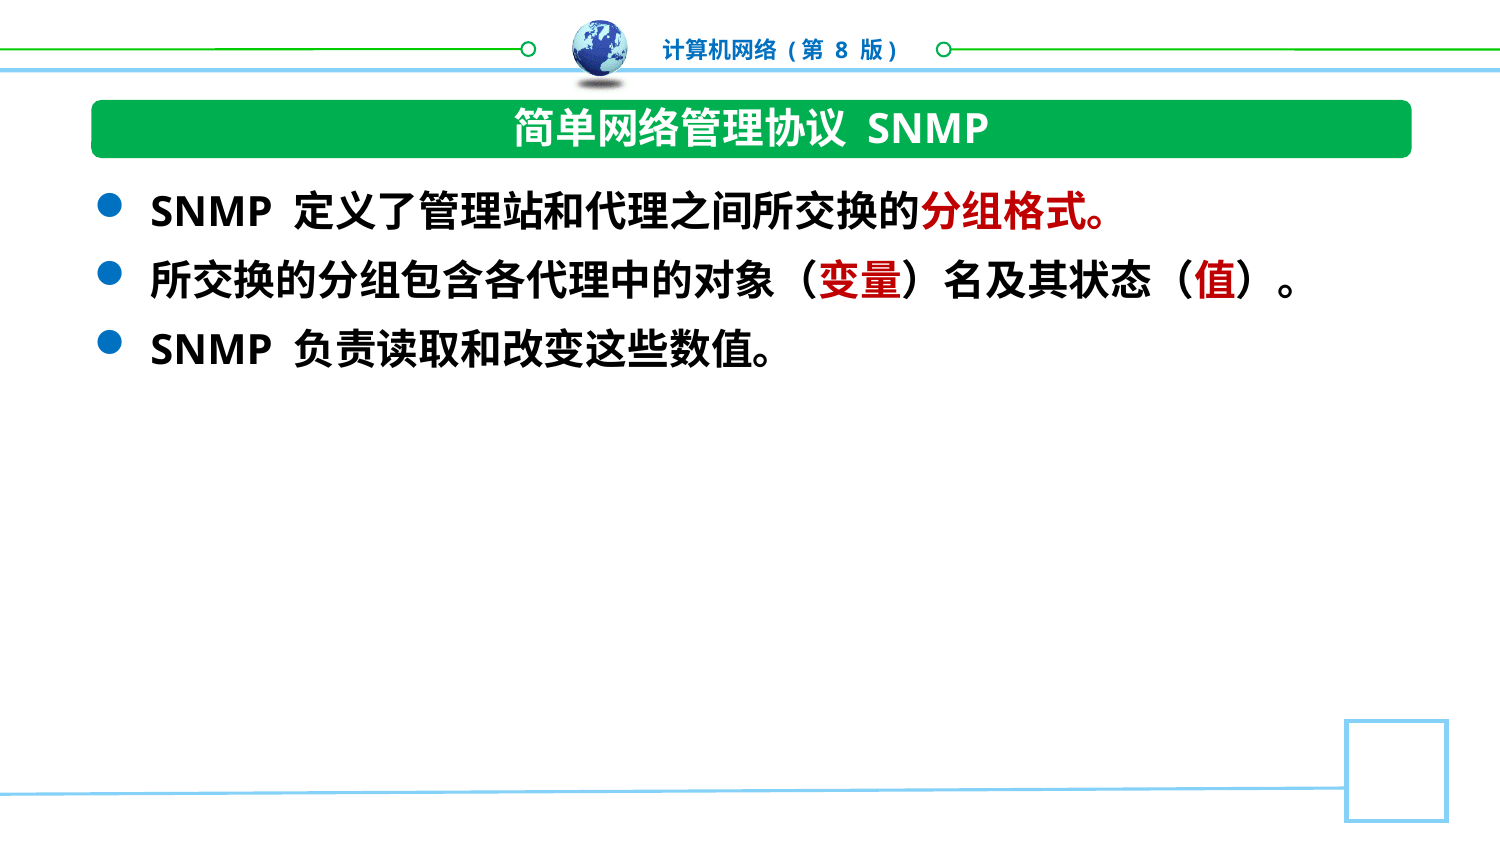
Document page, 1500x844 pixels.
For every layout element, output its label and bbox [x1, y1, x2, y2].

text_box [79, 94, 1412, 381]
picture [570, 18, 629, 94]
